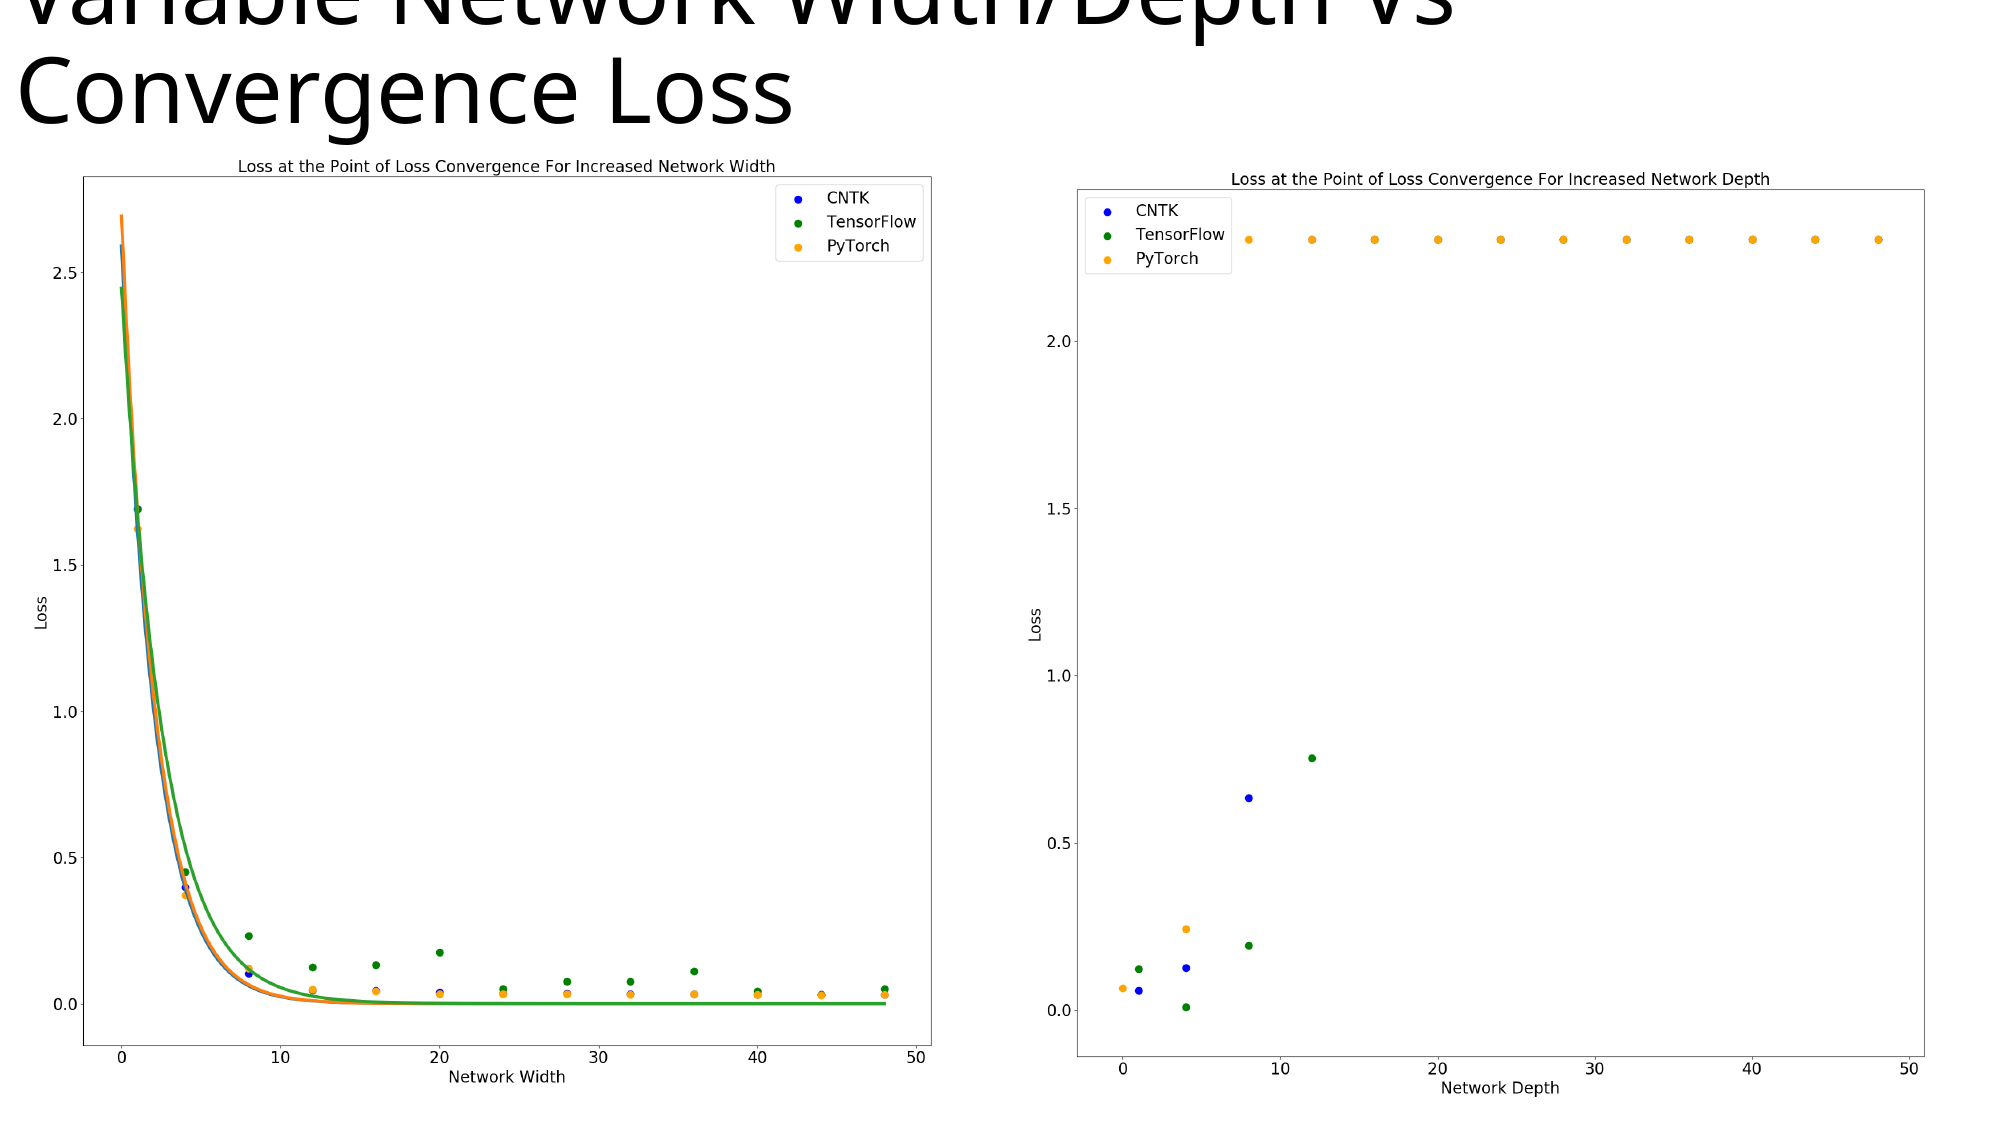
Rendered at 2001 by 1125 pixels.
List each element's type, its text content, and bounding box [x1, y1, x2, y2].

picture [0, 42, 1937, 1125]
text_box Variable Network Width/Depth Vs Convergence Loss [0, 0, 2000, 151]
